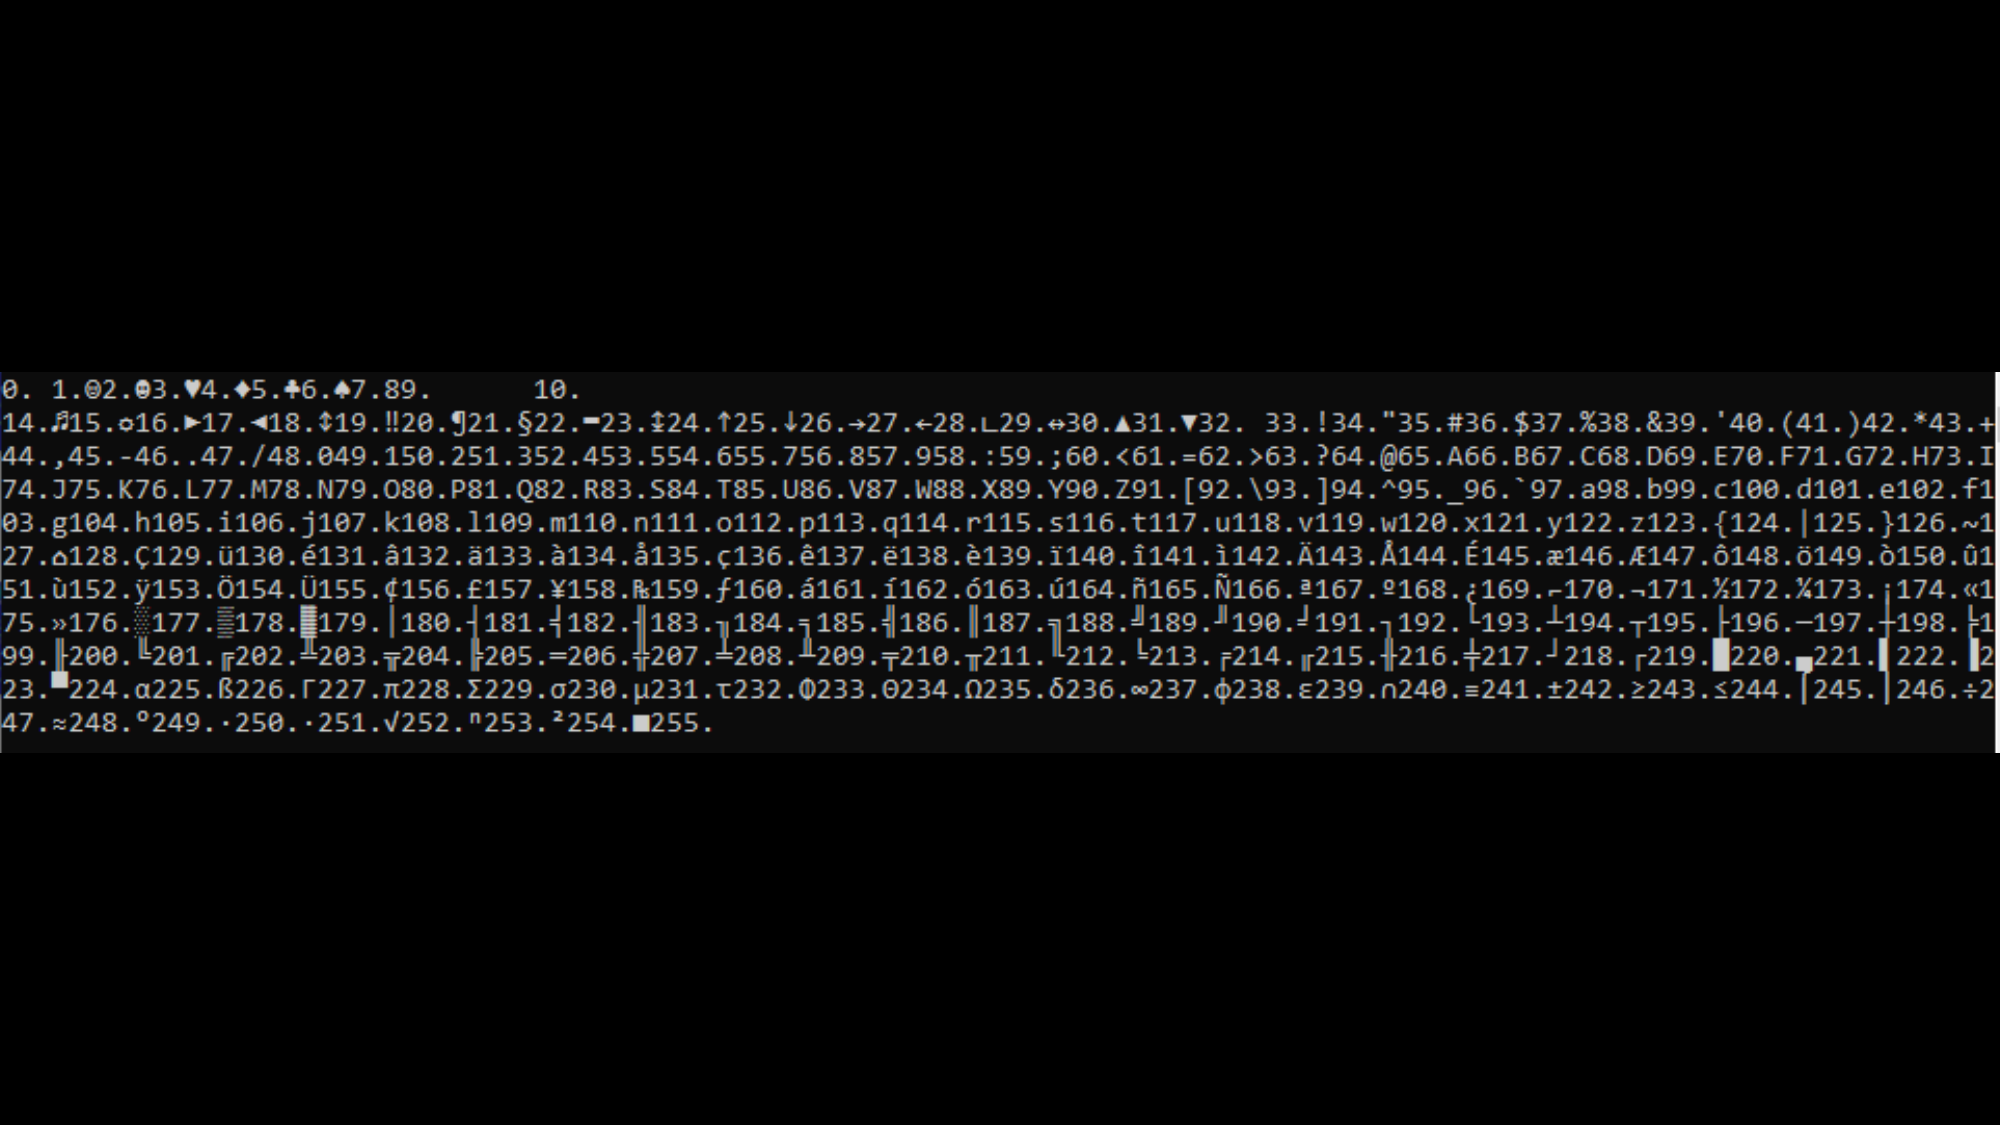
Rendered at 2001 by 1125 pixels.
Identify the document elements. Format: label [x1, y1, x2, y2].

picture [0, 372, 2000, 753]
